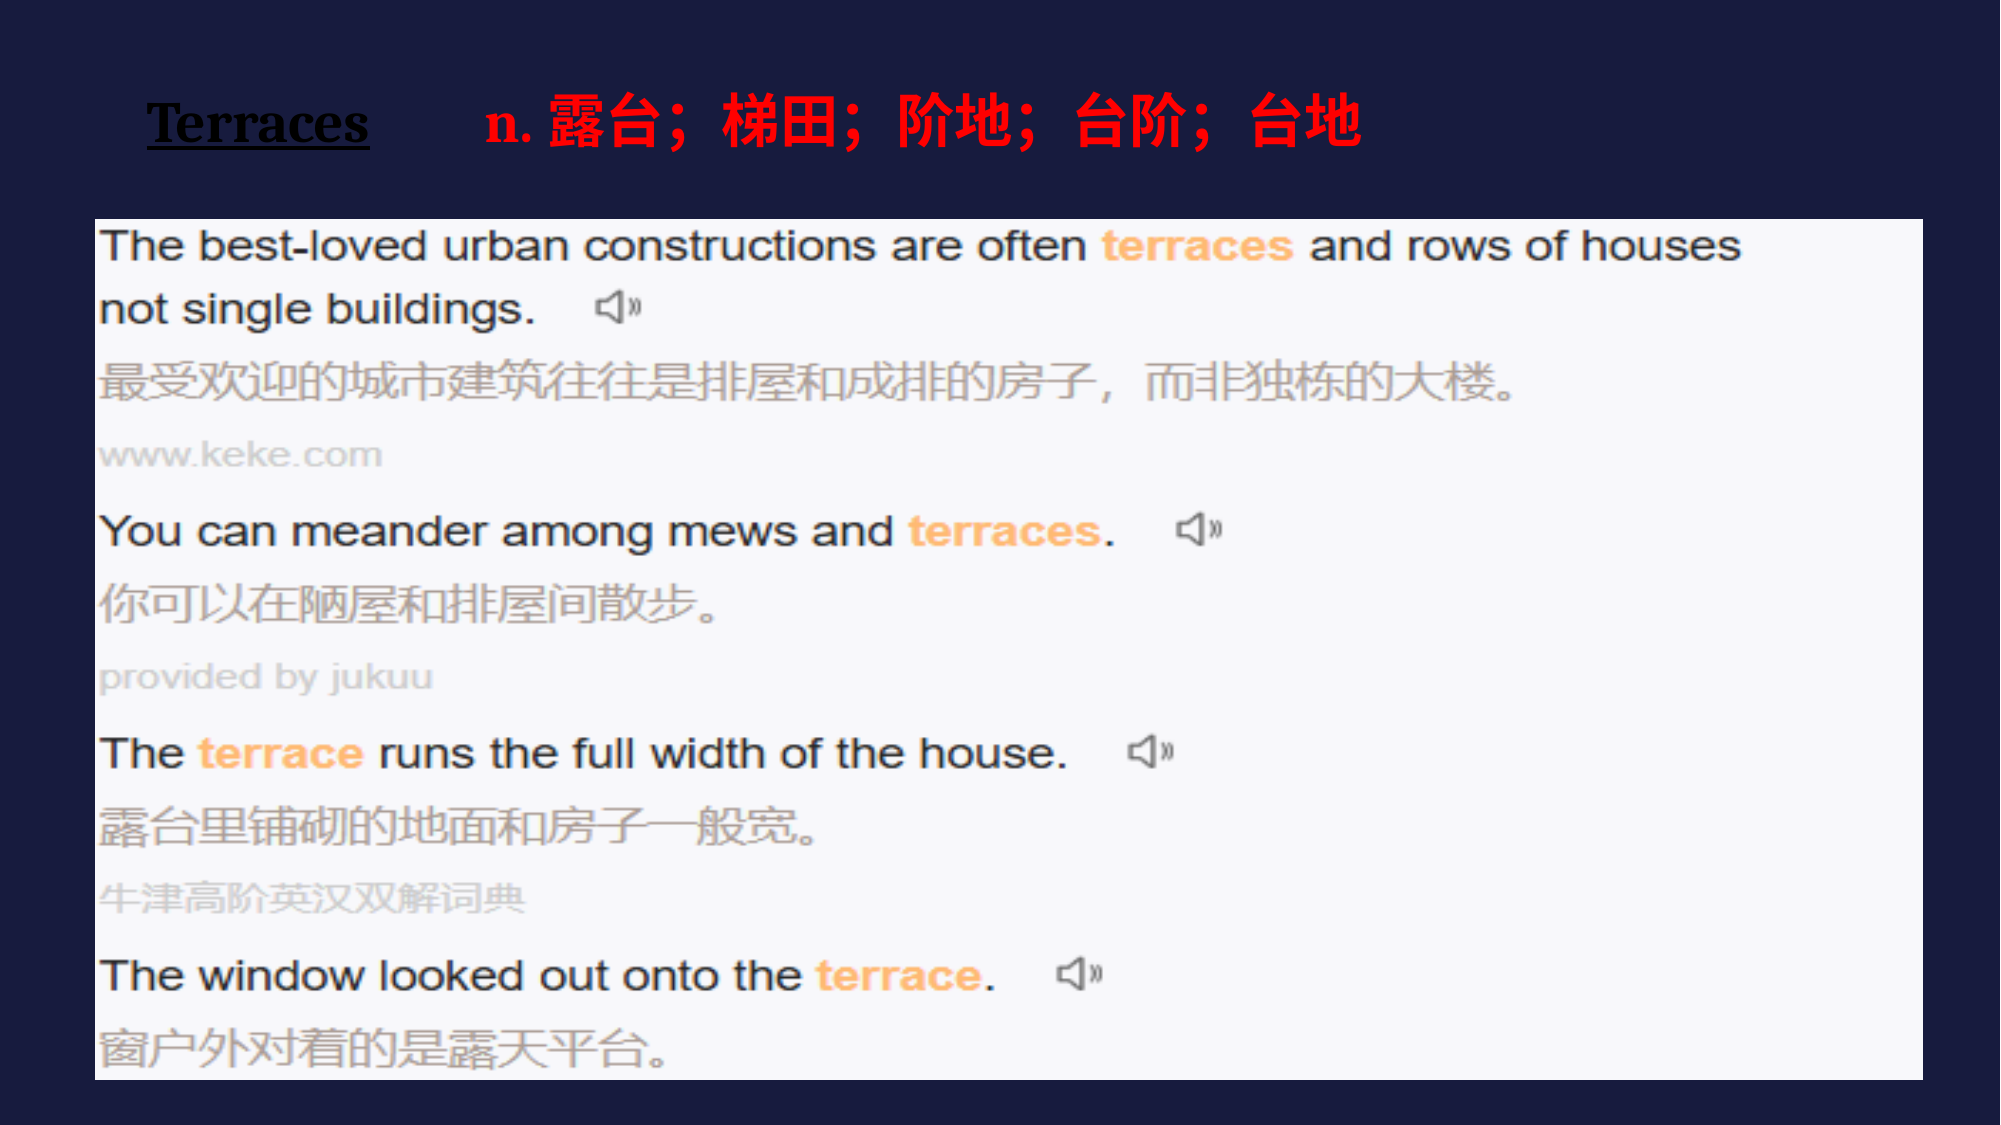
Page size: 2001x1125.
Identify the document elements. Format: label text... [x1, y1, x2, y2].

text_box Terraces n.露台；梯田；阶地；台阶；台地 [131, 76, 1476, 162]
picture [44, 219, 1923, 1080]
